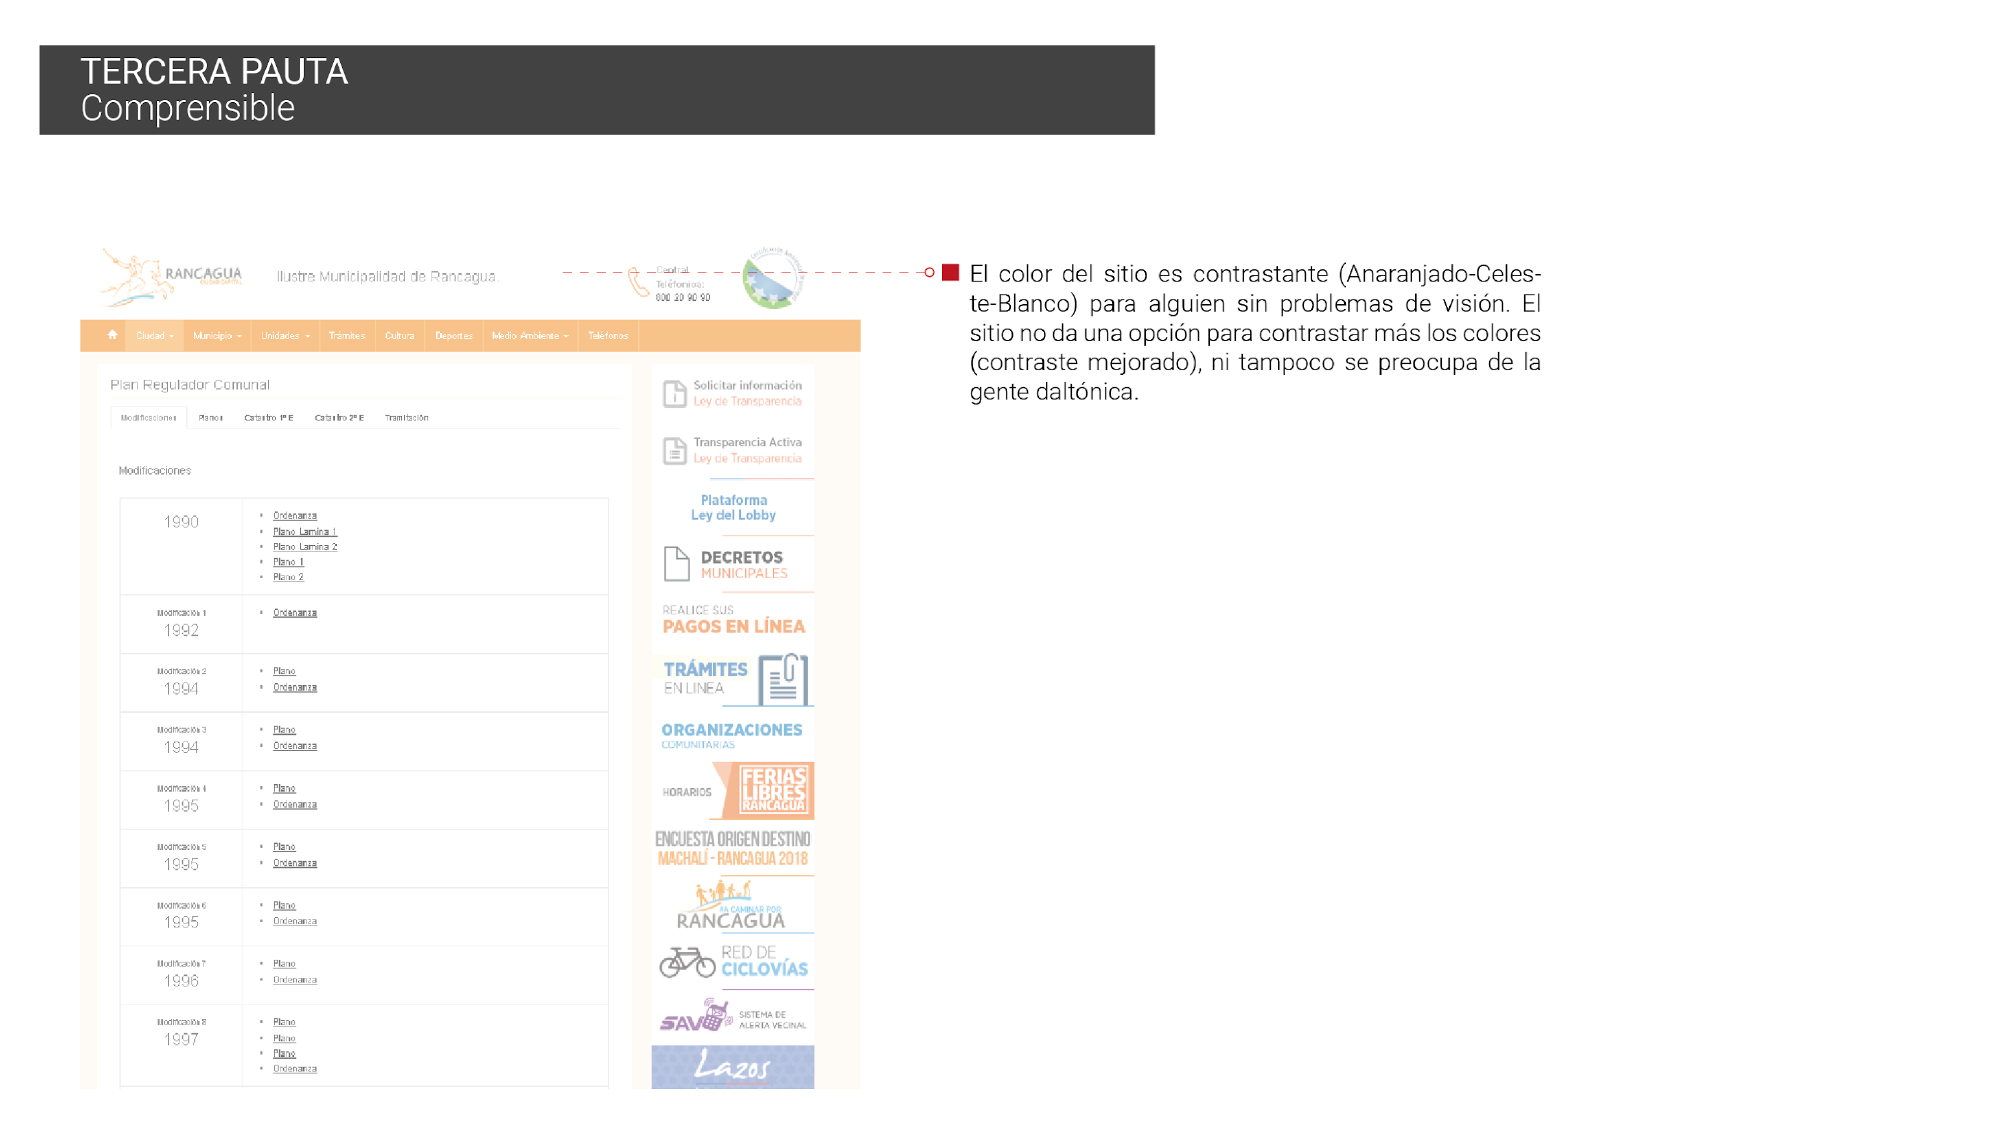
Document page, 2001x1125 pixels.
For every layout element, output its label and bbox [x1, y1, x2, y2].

picture [0, 0, 1716, 1125]
